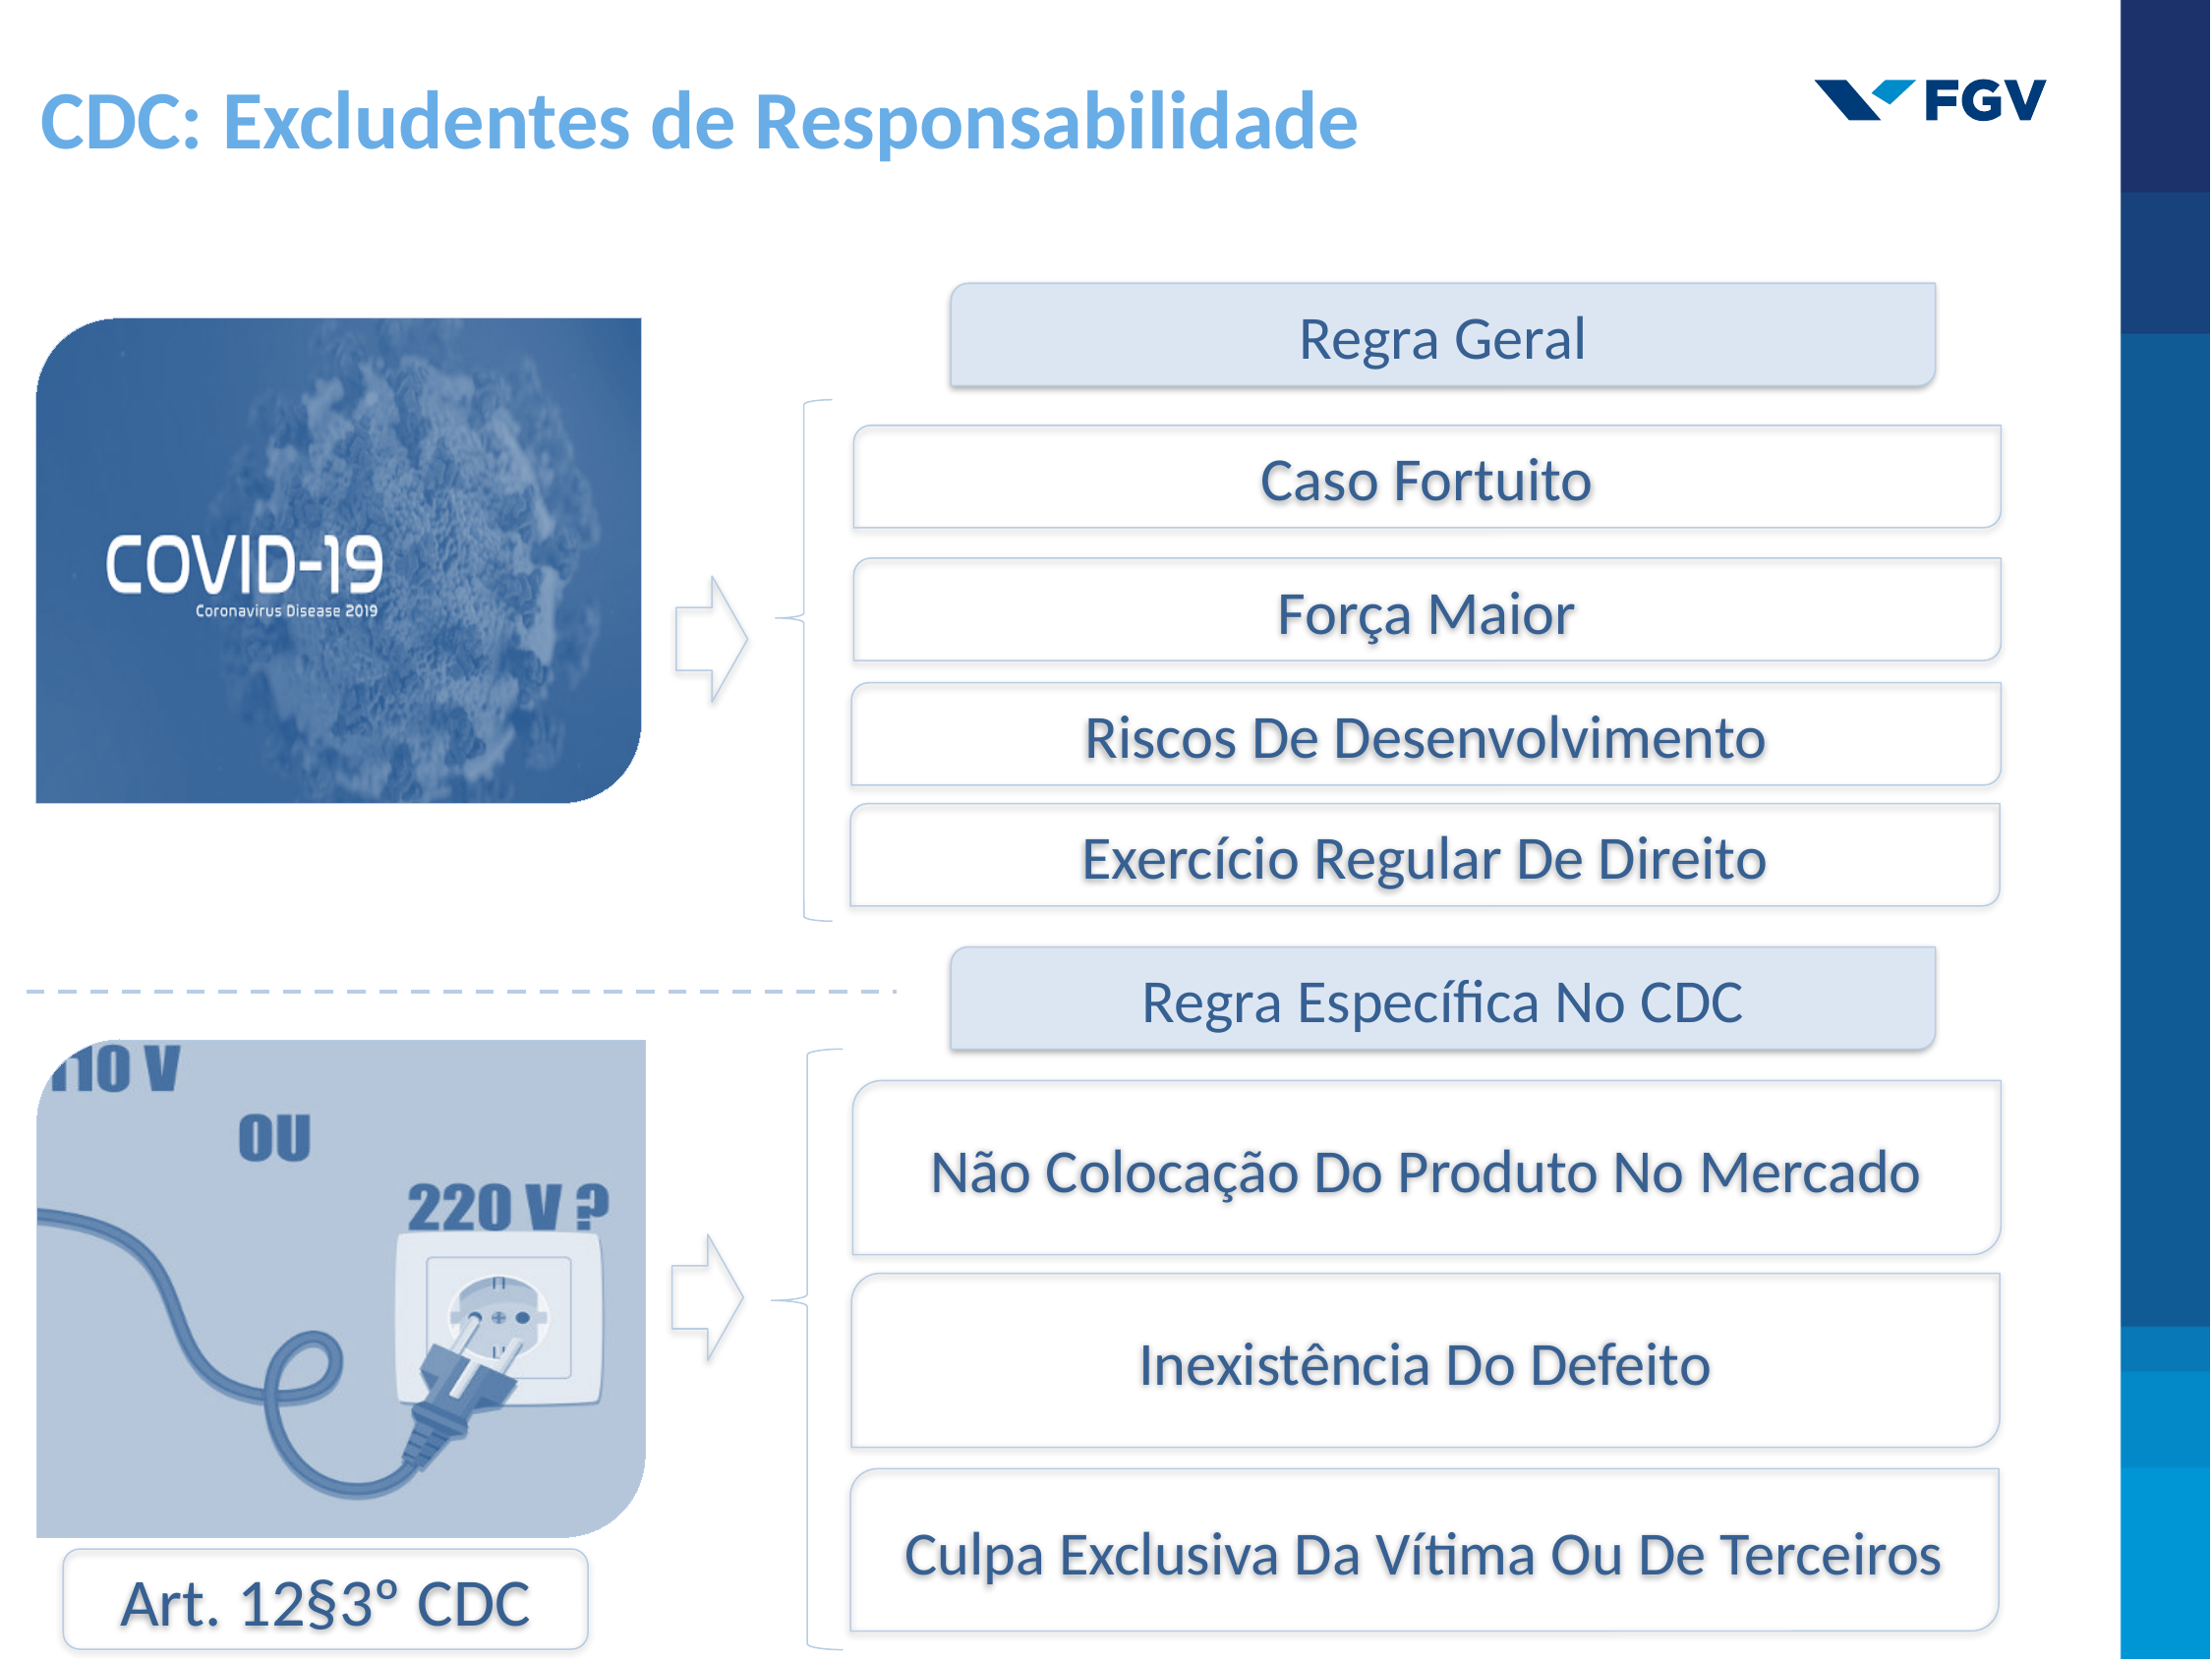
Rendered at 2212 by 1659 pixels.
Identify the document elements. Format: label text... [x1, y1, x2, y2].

text_box [670, 1233, 744, 1361]
text_box [770, 1048, 844, 1651]
text_box Art. 12§3º CDC [62, 1548, 589, 1650]
text_box Inexistência Do Defeito [850, 1272, 2001, 1449]
text_box Não Colocação Do Produto No Mercado [851, 1079, 2003, 1256]
text_box CDC: Excludentes de Responsabilidade [26, 63, 1732, 168]
picture [2, 0, 2210, 1659]
text_box Regra Geral [950, 282, 1937, 387]
text_box Exercício Regular De Direito [849, 802, 2001, 907]
text_box Caso Fortuito [852, 424, 2003, 529]
text_box Riscos De Desenvolvimento [850, 681, 2003, 786]
text_box Culpa Exclusiva Da Vítima Ou De Terceiros [849, 1467, 2000, 1632]
text_box Regra Específica No CDC [950, 945, 1937, 1051]
text_box [775, 398, 833, 923]
text_box Força Maior [852, 557, 2003, 661]
text_box [675, 575, 749, 704]
